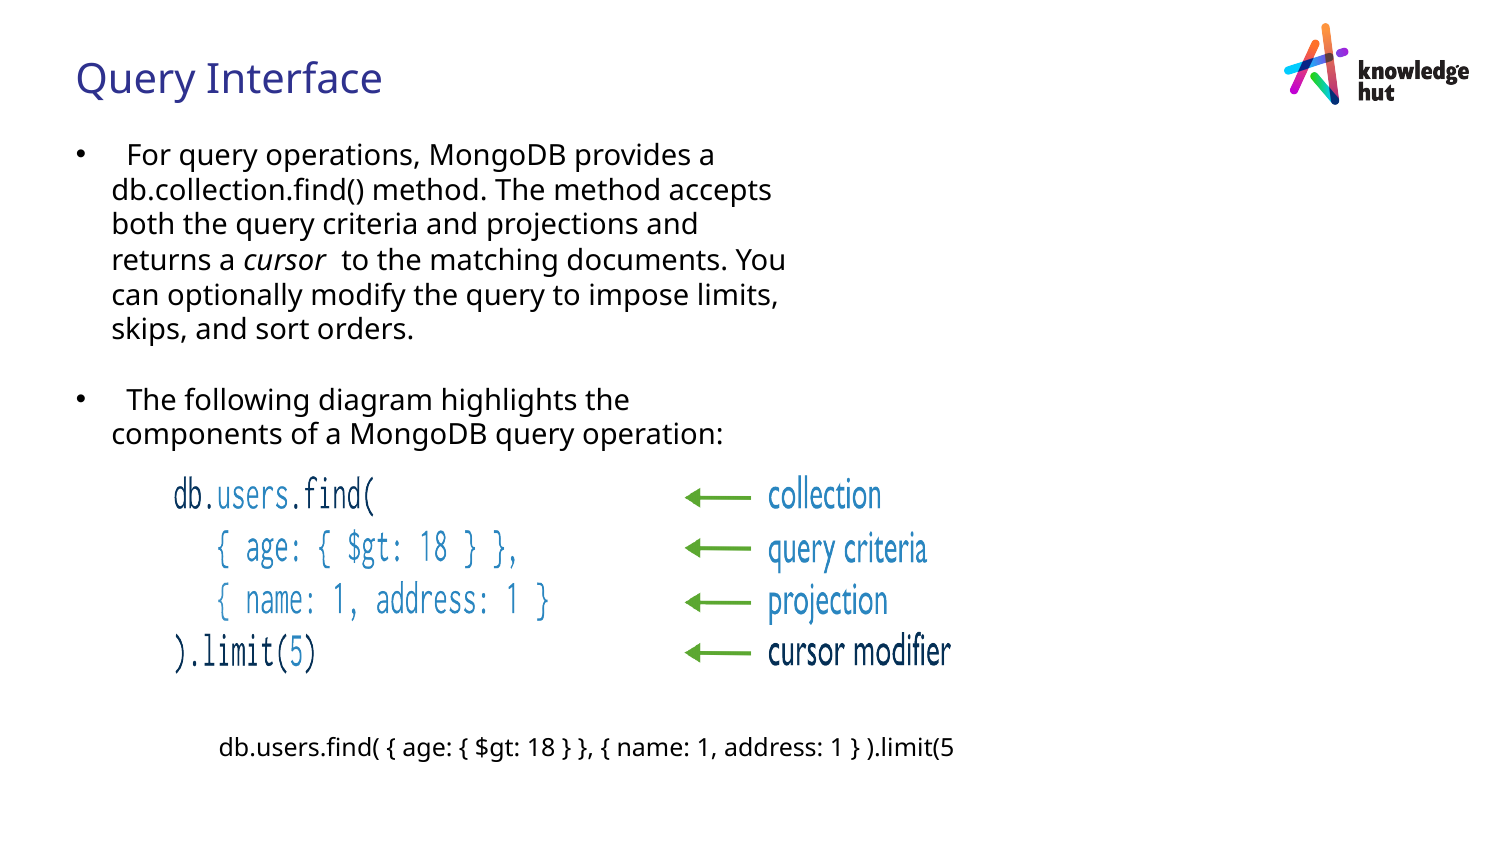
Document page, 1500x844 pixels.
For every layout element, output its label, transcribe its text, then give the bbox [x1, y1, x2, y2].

text_box Query Interface [60, 43, 399, 109]
text_box db.users.find( { age: { $gt: 18 } }, { name: 1, address: 1 } ).limit(5 [203, 724, 1070, 770]
picture [174, 475, 951, 674]
picture [1284, 23, 1469, 105]
text_box For query operations, MongoDB provides a db.collection.find() method. The method accepts both the query criteria and projections and returns a cursor to the matching documents. You can optionally modify the query to impose limits, skips, and sort orders. The following diagram highlights the components of a MongoDB query operation: [61, 128, 812, 458]
